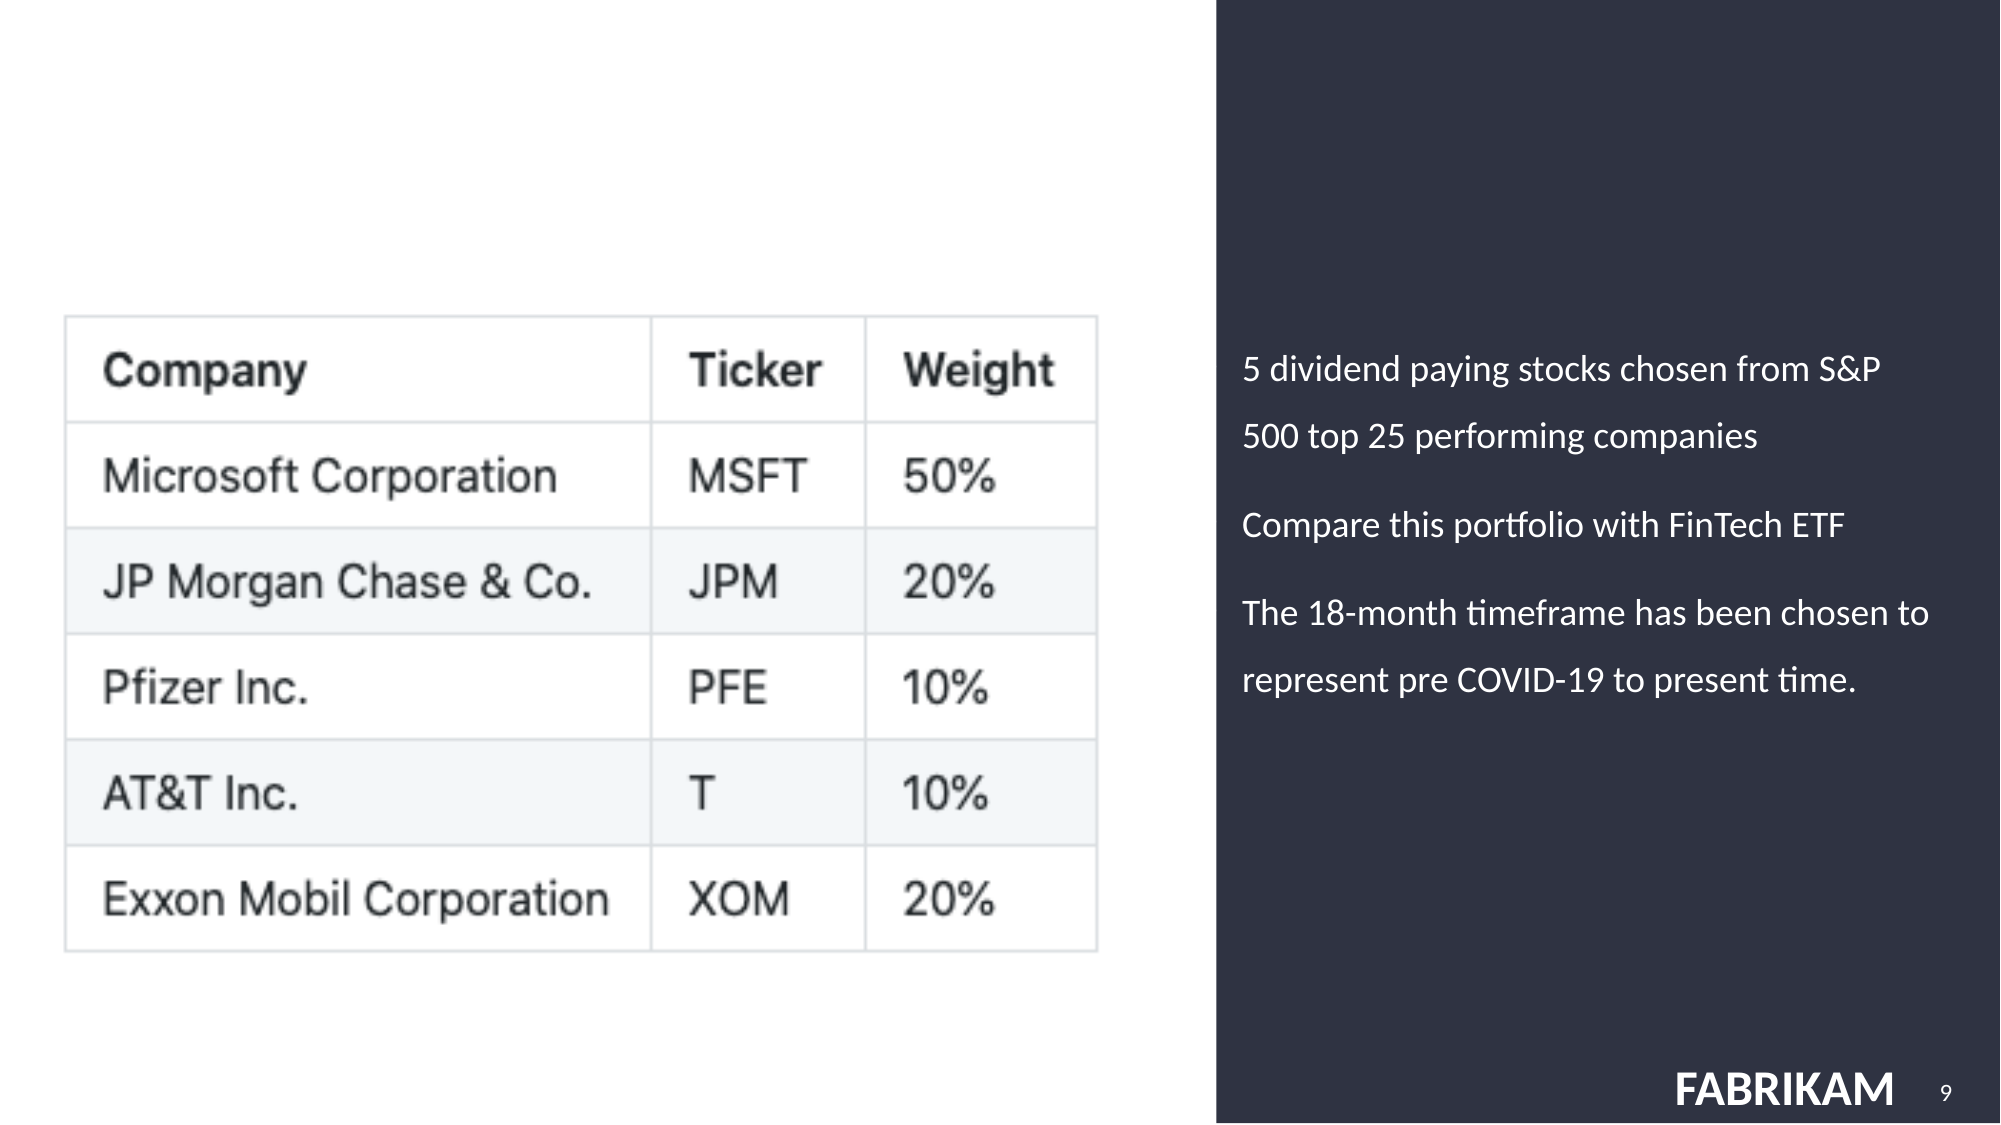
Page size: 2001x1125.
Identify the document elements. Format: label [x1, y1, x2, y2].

chart [397, 0, 2000, 1121]
picture [62, 313, 1105, 962]
